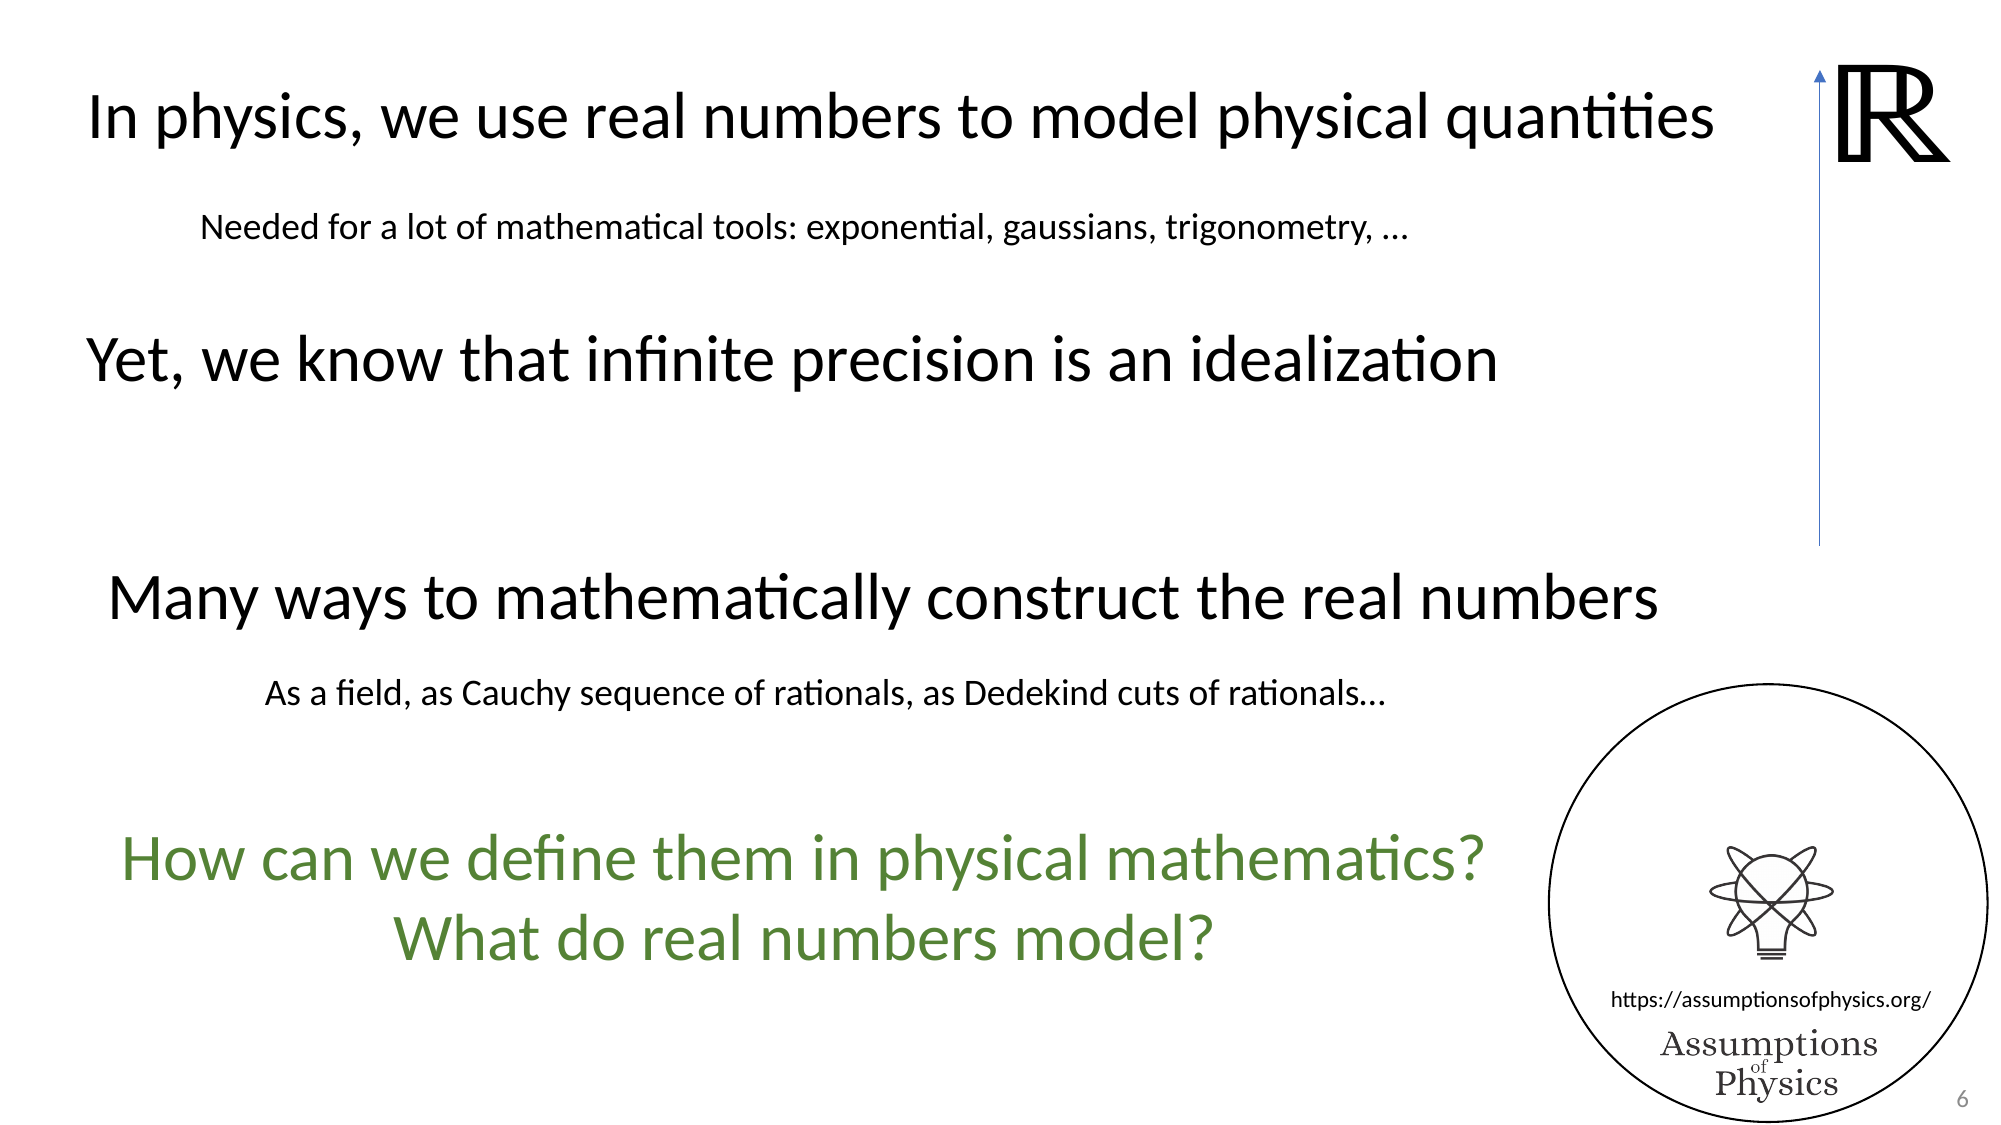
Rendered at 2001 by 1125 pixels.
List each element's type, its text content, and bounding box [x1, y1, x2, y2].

text_box Yet, we know that infinite precision is an idealization [71, 307, 1515, 403]
text_box How can we define them in physical mathematics? What do real numbers model? [107, 806, 1504, 982]
picture [1709, 846, 1834, 960]
text_box As a field, as Cauchy sequence of rationals, as Dedekind cuts of rationals… [250, 660, 1402, 721]
text_box In physics, we use real numbers to model physical quantities [73, 64, 1732, 160]
text_box Needed for a lot of mathematical tools: exponential, gaussians, trigonometry, … [185, 194, 1425, 255]
slide_number 6 [1893, 1078, 1985, 1116]
text_box Many ways to mathematically construct the real numbers [92, 545, 1676, 641]
picture [1660, 1029, 1877, 1103]
